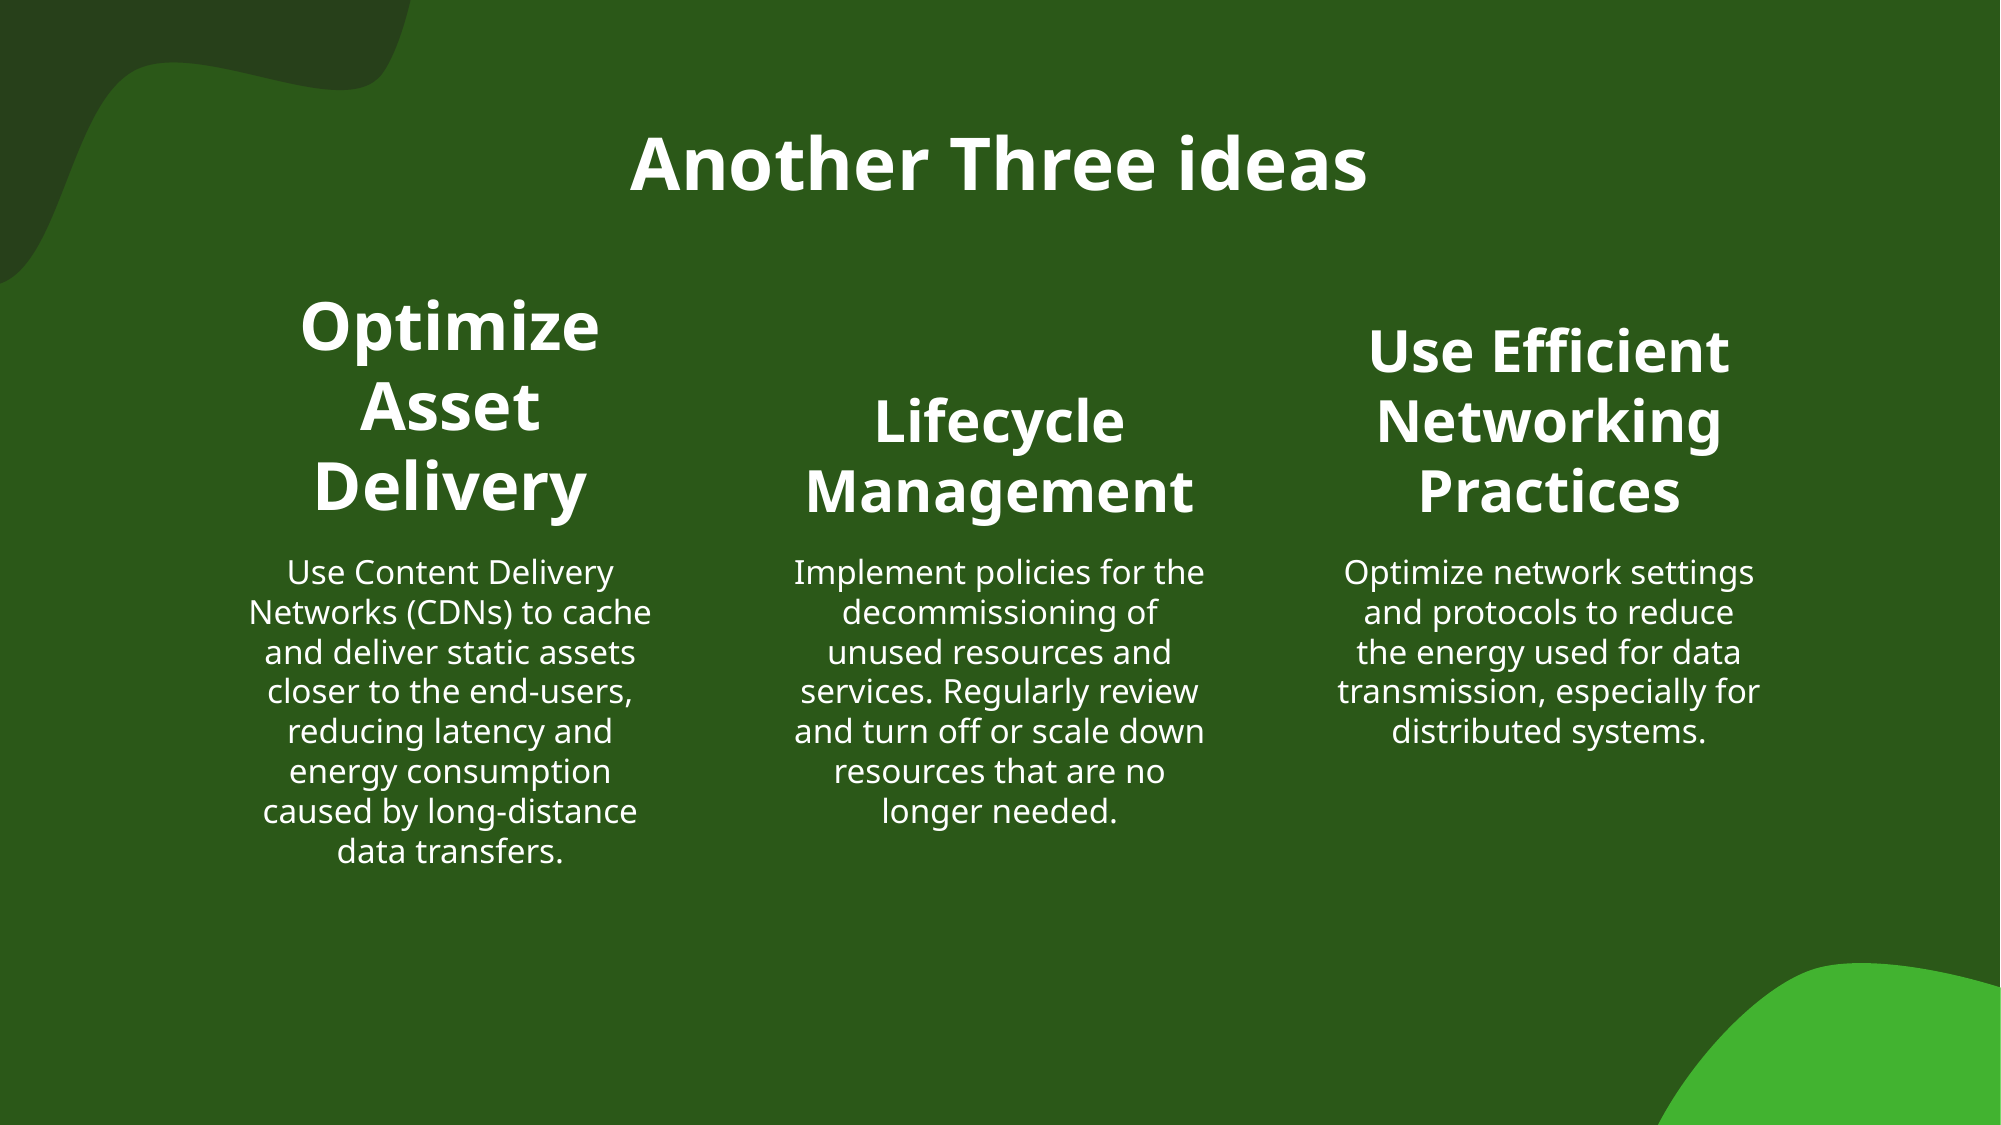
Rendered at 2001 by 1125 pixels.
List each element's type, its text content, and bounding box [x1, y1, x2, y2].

subtitle Implement policies for the decommissioning of unused resources and services. Regularly review and turn off or scale down resources that are no longer needed. [765, 530, 1235, 819]
subtitle Use Efficient Networking Practices [1314, 428, 1784, 544]
subtitle Use Content Delivery Networks (CDNs) to cache and deliver static assets closer to the end-users, reducing latency and energy consumption caused by long-distance data transfers. [215, 530, 686, 819]
subtitle Lifecycle Management [765, 428, 1235, 530]
subtitle Optimize network settings and protocols to reduce the energy used for data transmission, especially for distributed systems. [1314, 544, 1784, 819]
title Another Three ideas [157, 97, 1843, 223]
subtitle Optimize Asset Delivery [215, 428, 686, 530]
